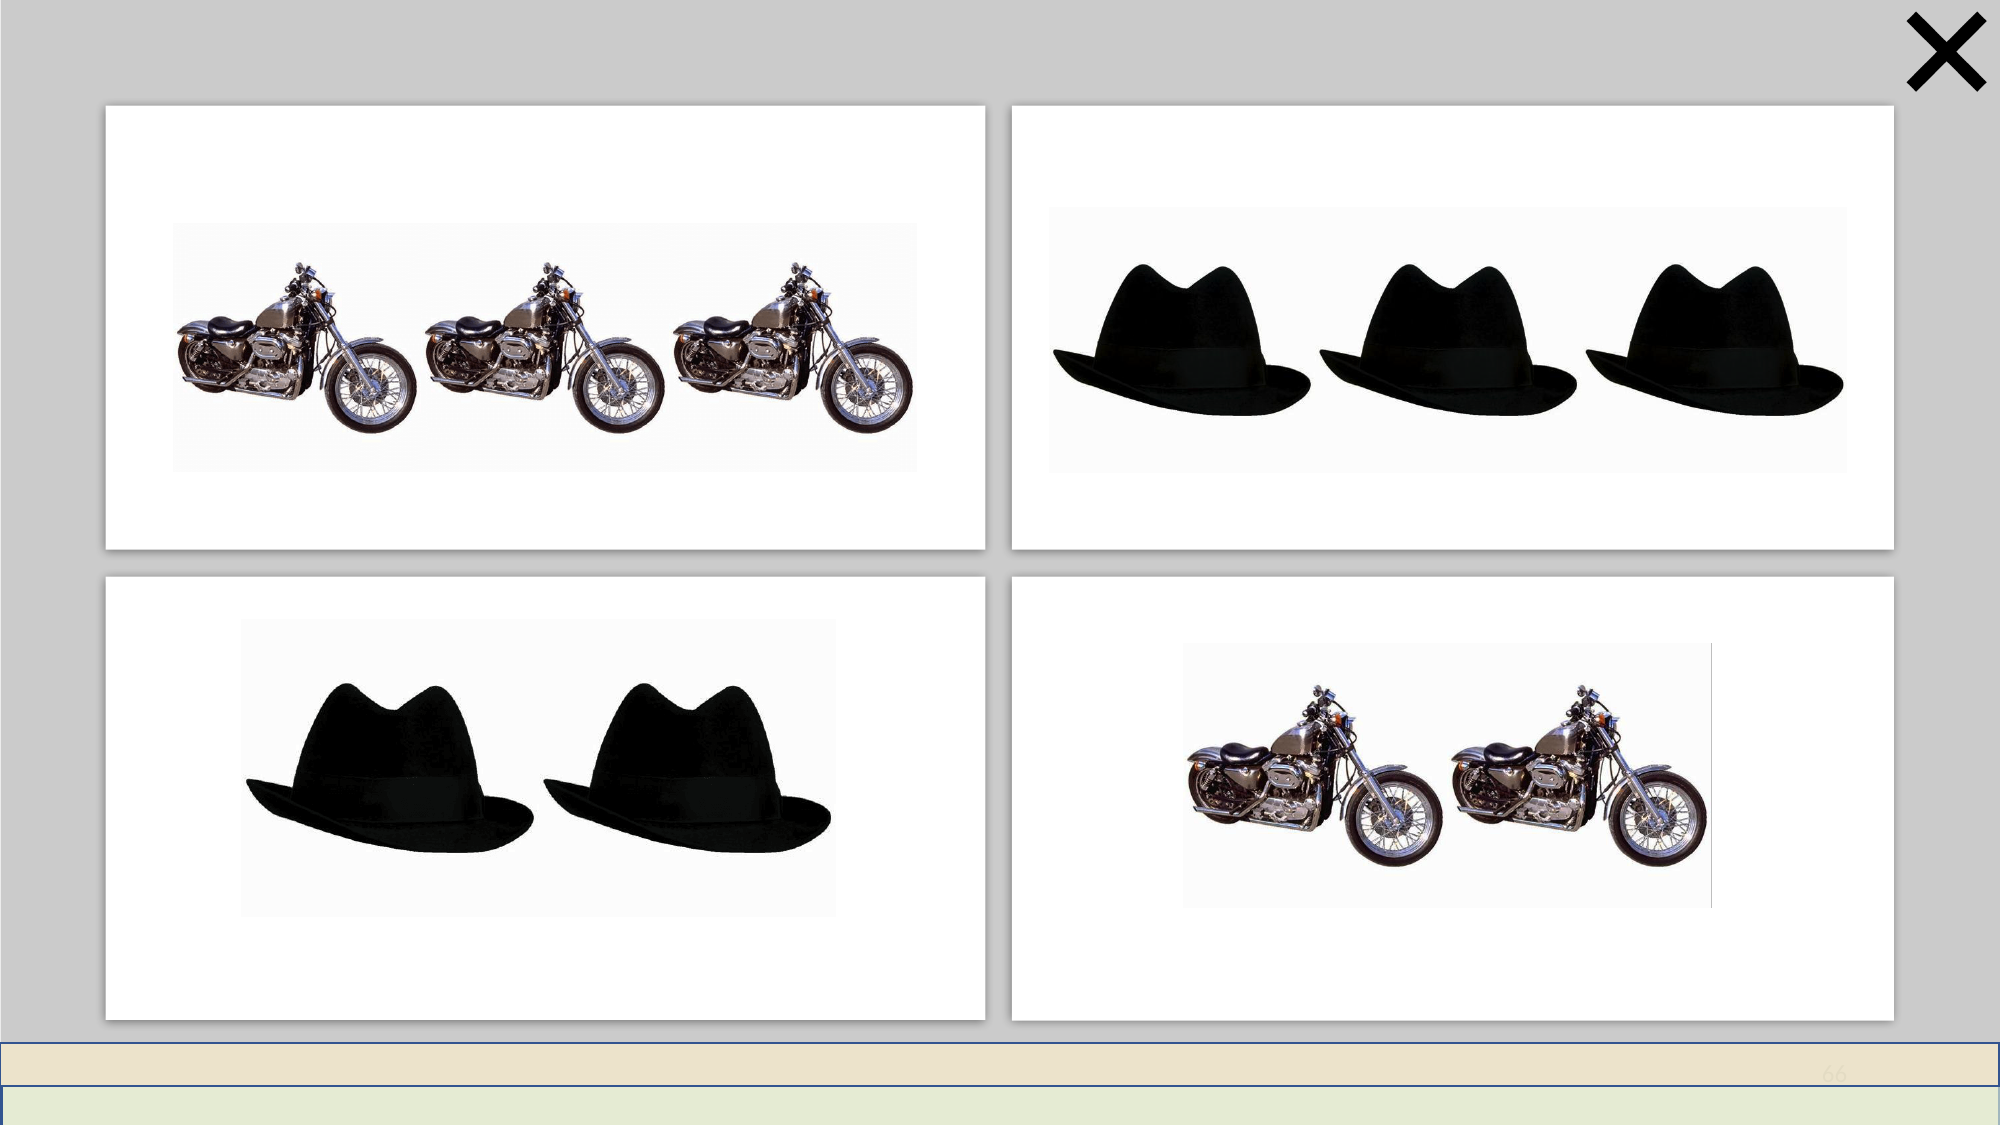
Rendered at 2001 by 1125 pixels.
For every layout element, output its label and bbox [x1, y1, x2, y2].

picture [173, 223, 917, 472]
picture [1183, 643, 1712, 908]
picture [241, 619, 836, 917]
picture [1048, 207, 1847, 474]
picture [1892, 0, 2000, 106]
text_box [1011, 104, 1895, 551]
text_box [0, 0, 2000, 1042]
text_box [104, 104, 986, 551]
text_box [104, 576, 986, 1021]
text_box [0, 1085, 2000, 1125]
text_box [0, 1042, 2000, 1085]
text_box [1011, 576, 1895, 1022]
